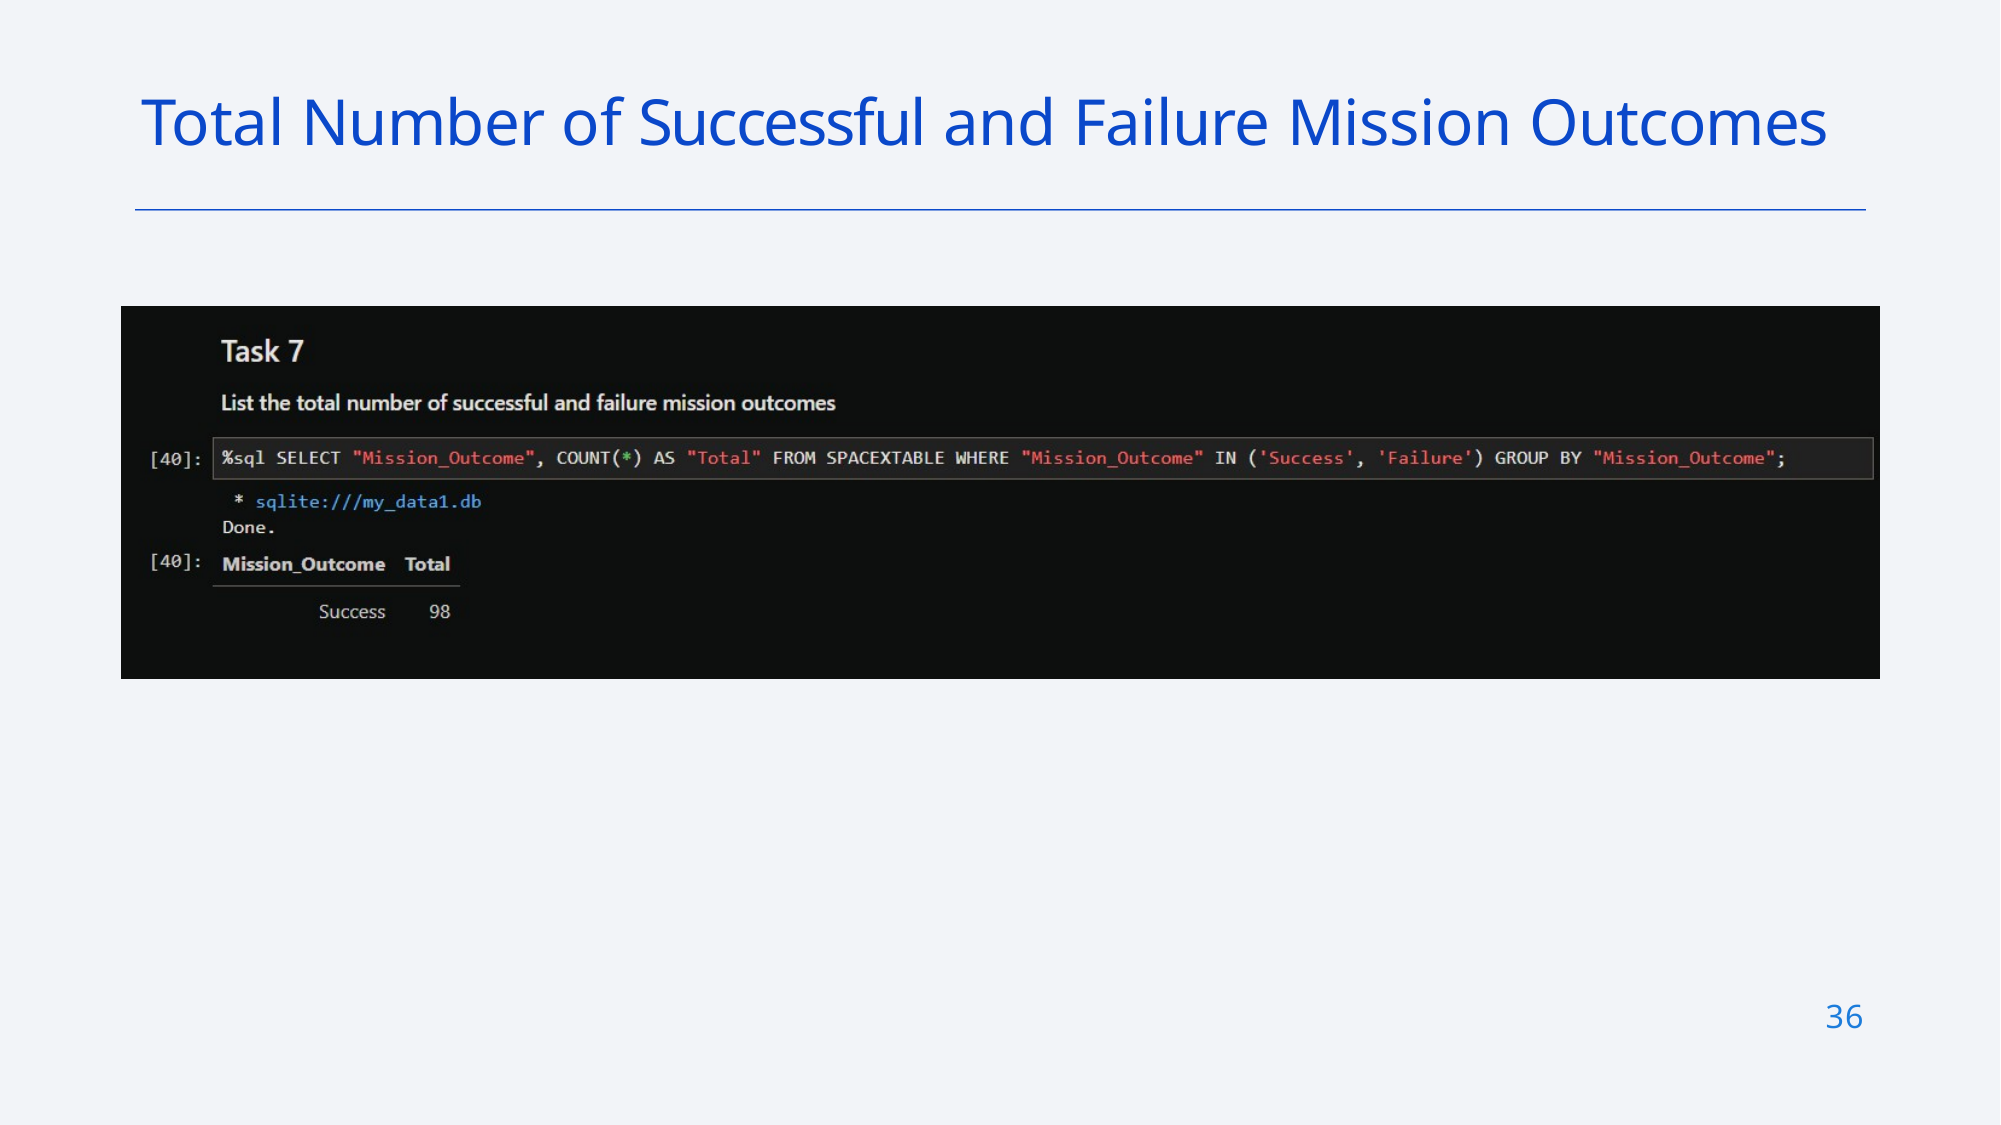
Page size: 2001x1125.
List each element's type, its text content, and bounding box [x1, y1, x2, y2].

slide_number 36 [1819, 1002, 1875, 1125]
picture [0, 0, 2000, 1125]
title Total Number of Successful and Failure Mission Outcomes [139, 67, 1861, 270]
